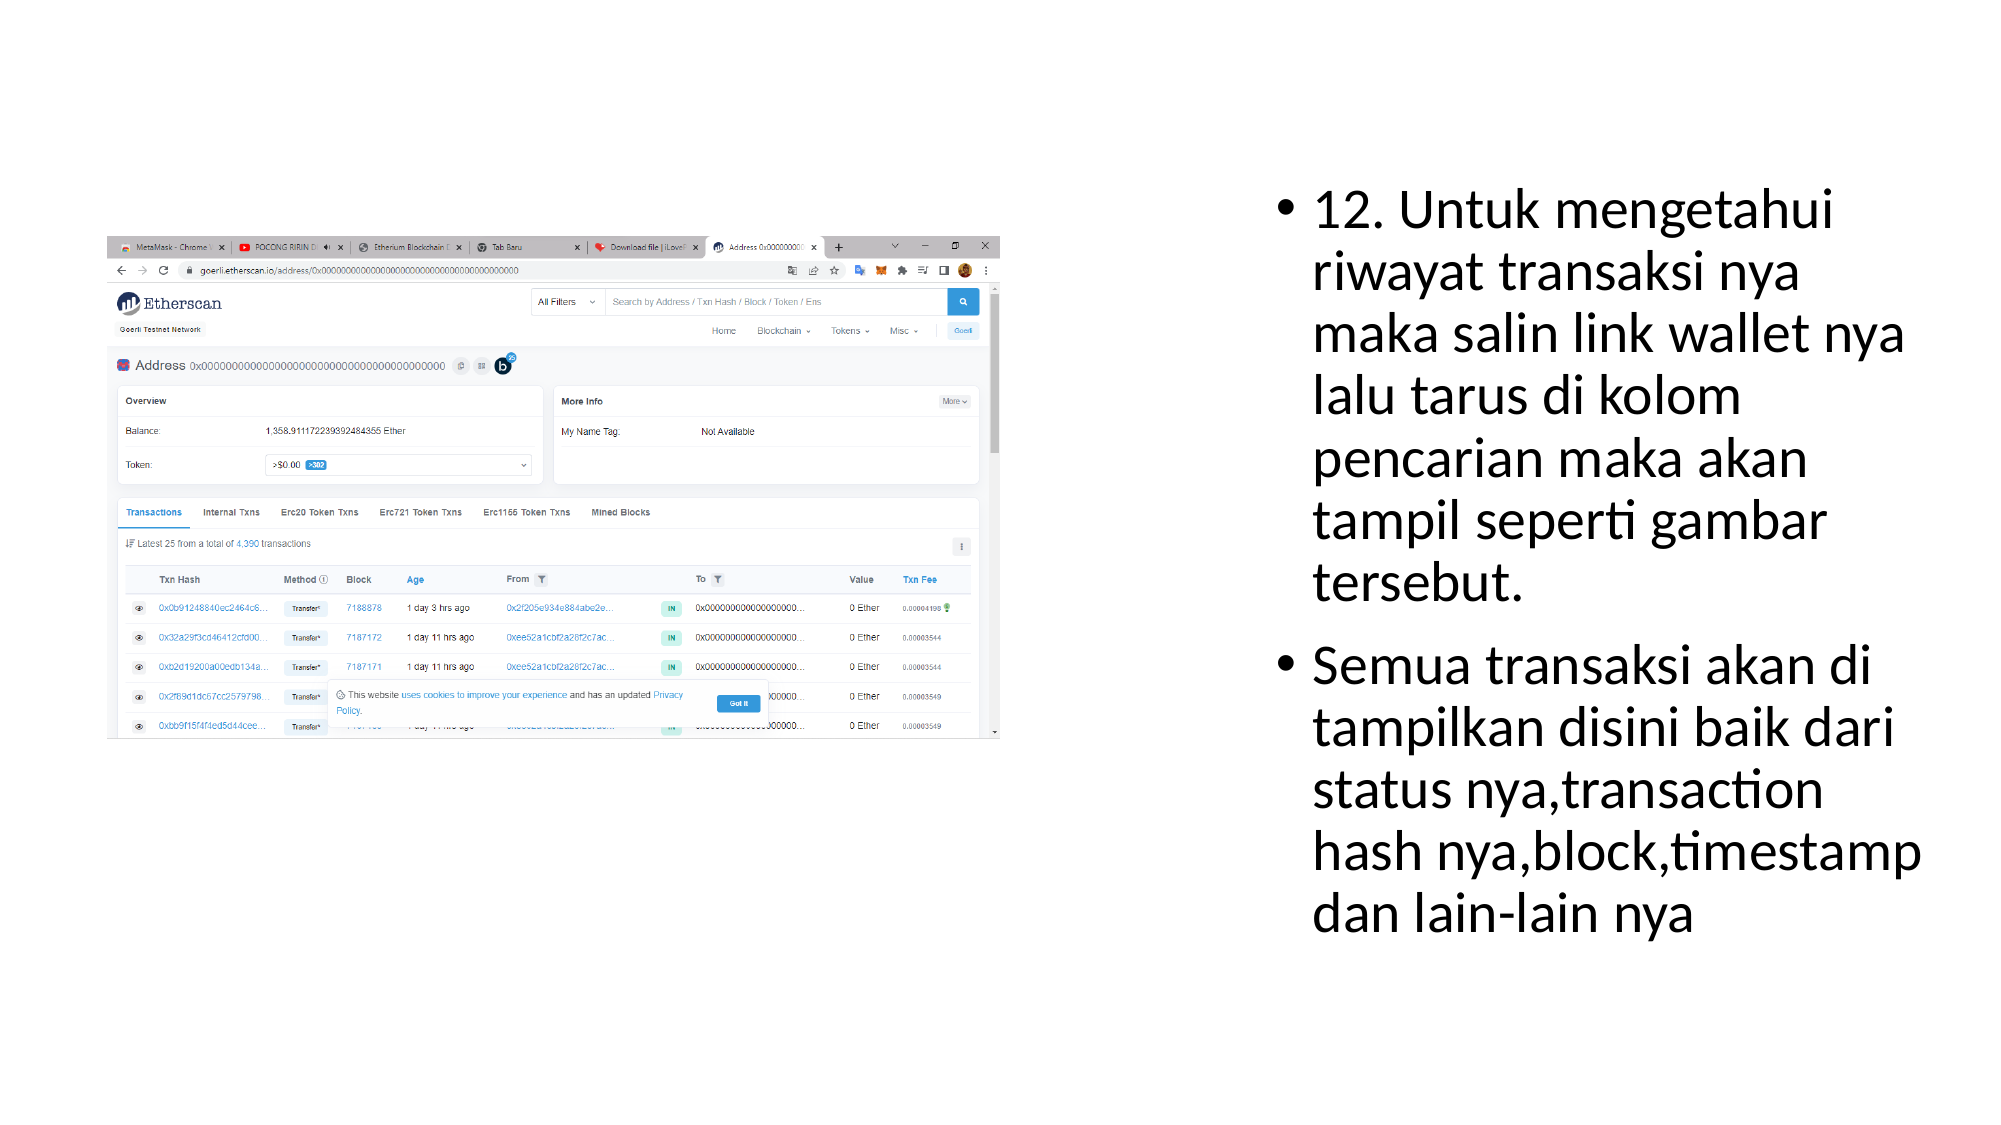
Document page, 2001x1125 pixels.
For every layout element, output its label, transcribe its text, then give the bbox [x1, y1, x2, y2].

list 12. Untuk mengetahui riwayat transaksi nya maka salin link wallet nya lalu tarus di kolom pencarian maka akan tampil seperti gambar tersebut. Semua transaksi akan di tampilkan disini baik dari status nya,transaction hash nya,block,timestamp dan lain-lain nya [1260, 171, 1944, 1015]
picture [107, 236, 1000, 739]
